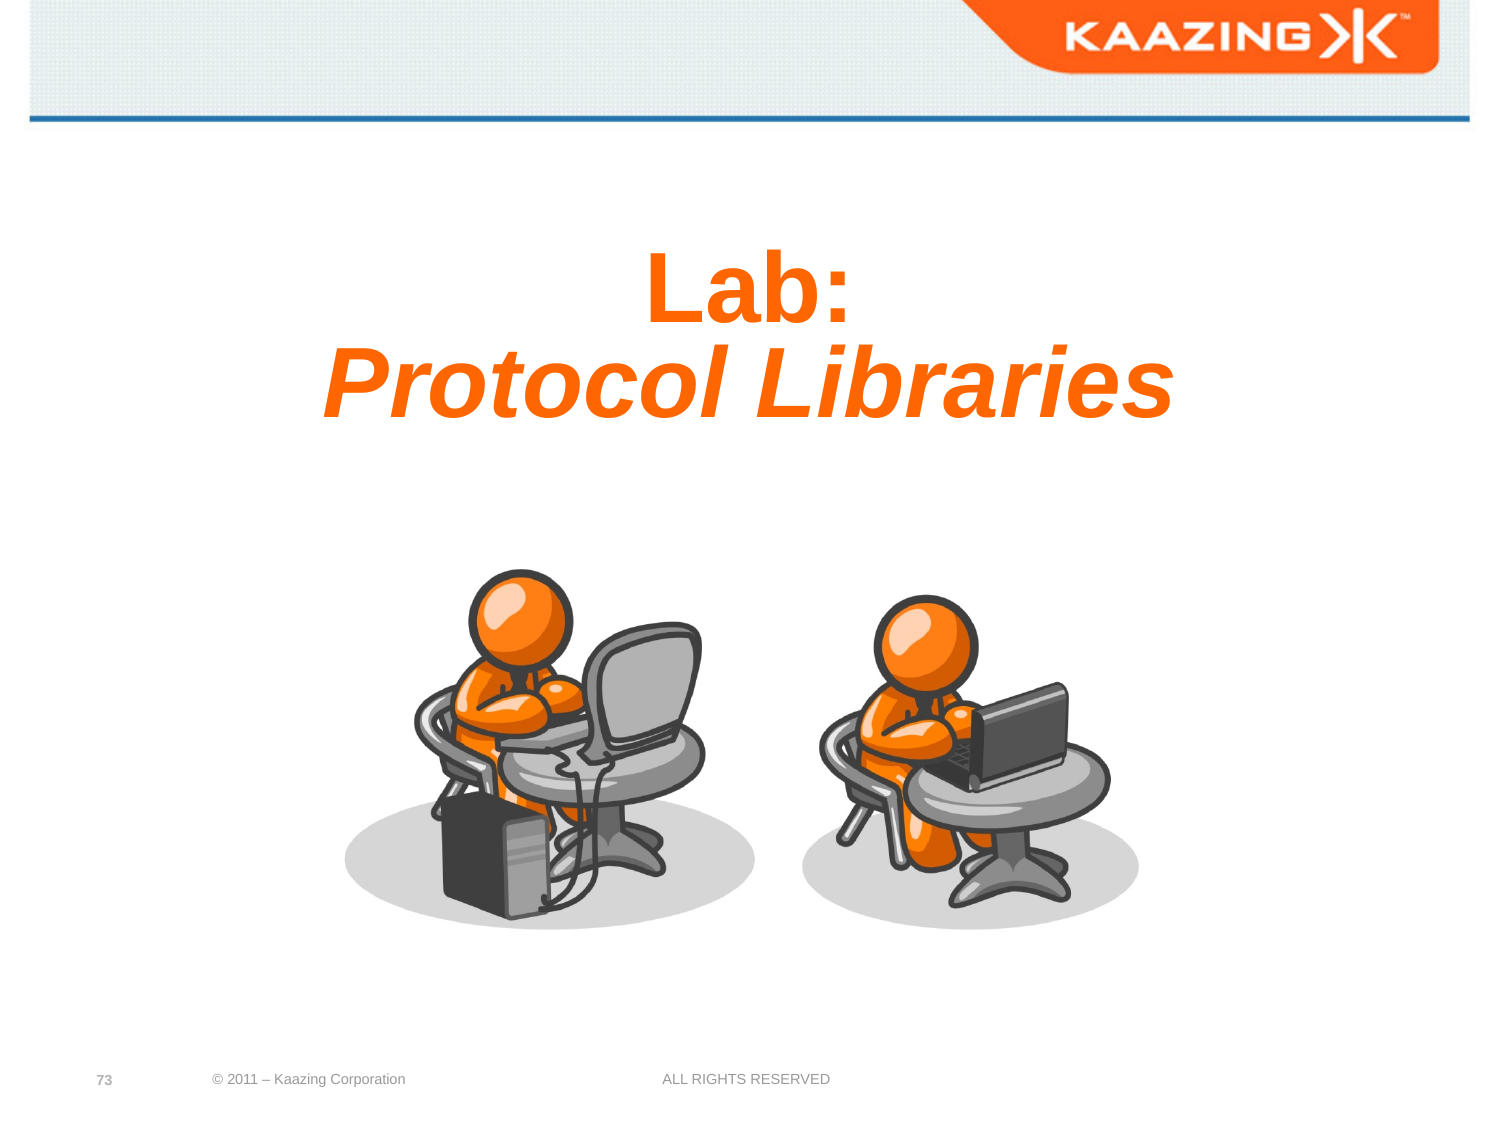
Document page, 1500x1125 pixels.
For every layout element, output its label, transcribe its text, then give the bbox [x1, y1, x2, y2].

picture [0, 0, 1500, 1125]
title Lab: Protocol Libraries [150, 237, 1350, 438]
